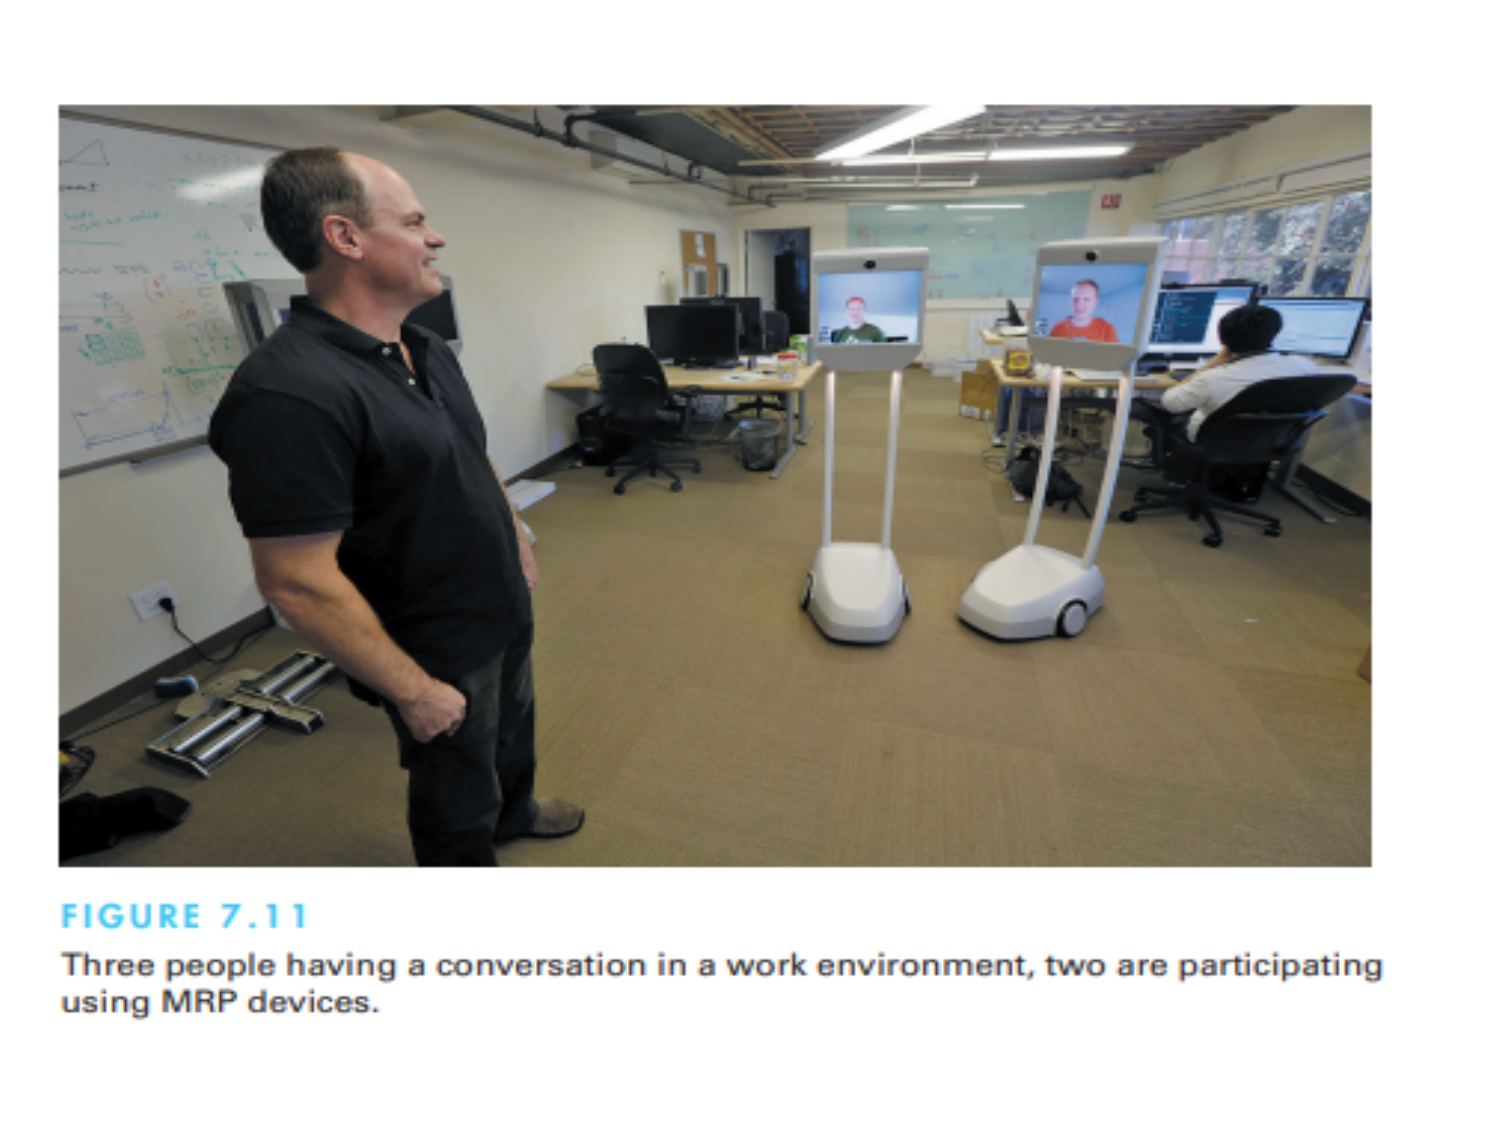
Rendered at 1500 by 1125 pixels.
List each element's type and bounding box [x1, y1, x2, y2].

list [24, 74, 1438, 1051]
